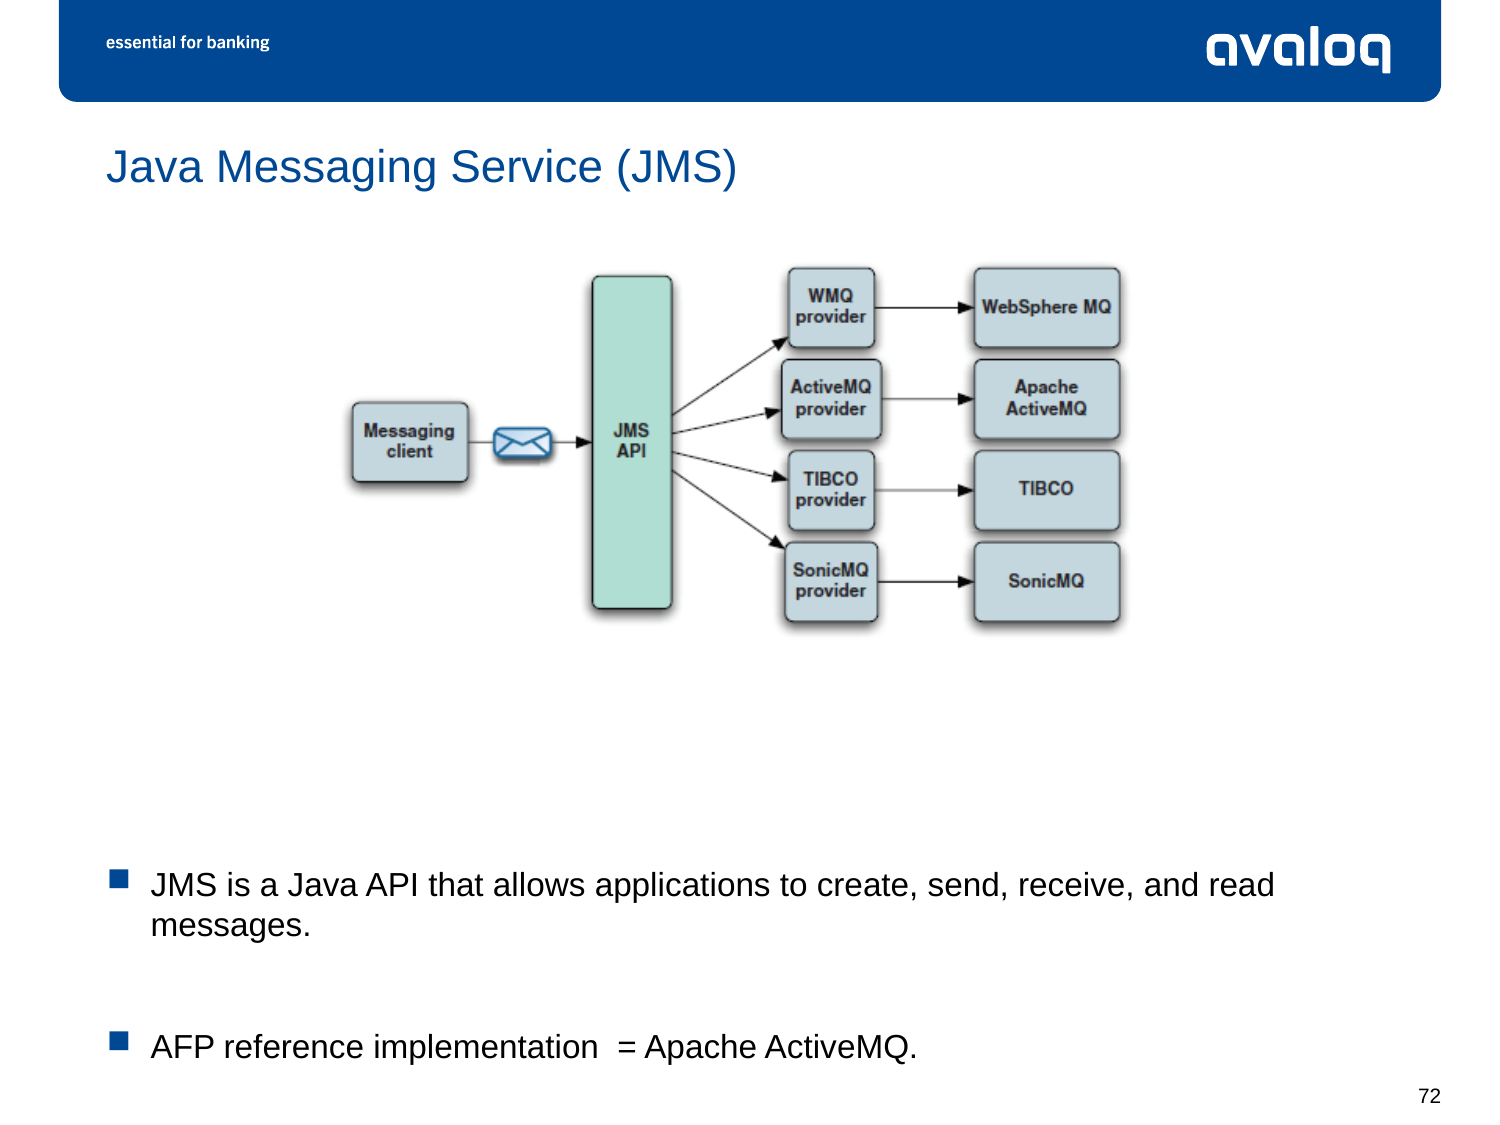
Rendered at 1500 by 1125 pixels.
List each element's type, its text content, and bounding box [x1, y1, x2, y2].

picture [282, 228, 1218, 652]
list JMS is a Java API that allows applications to create, send, receive, and read messages. AFP reference implementation = Apache ActiveMQ. [105, 255, 1394, 1042]
title Java Messaging Service (JMS) [105, 142, 1394, 215]
slide_number 72 [1200, 1082, 1442, 1112]
